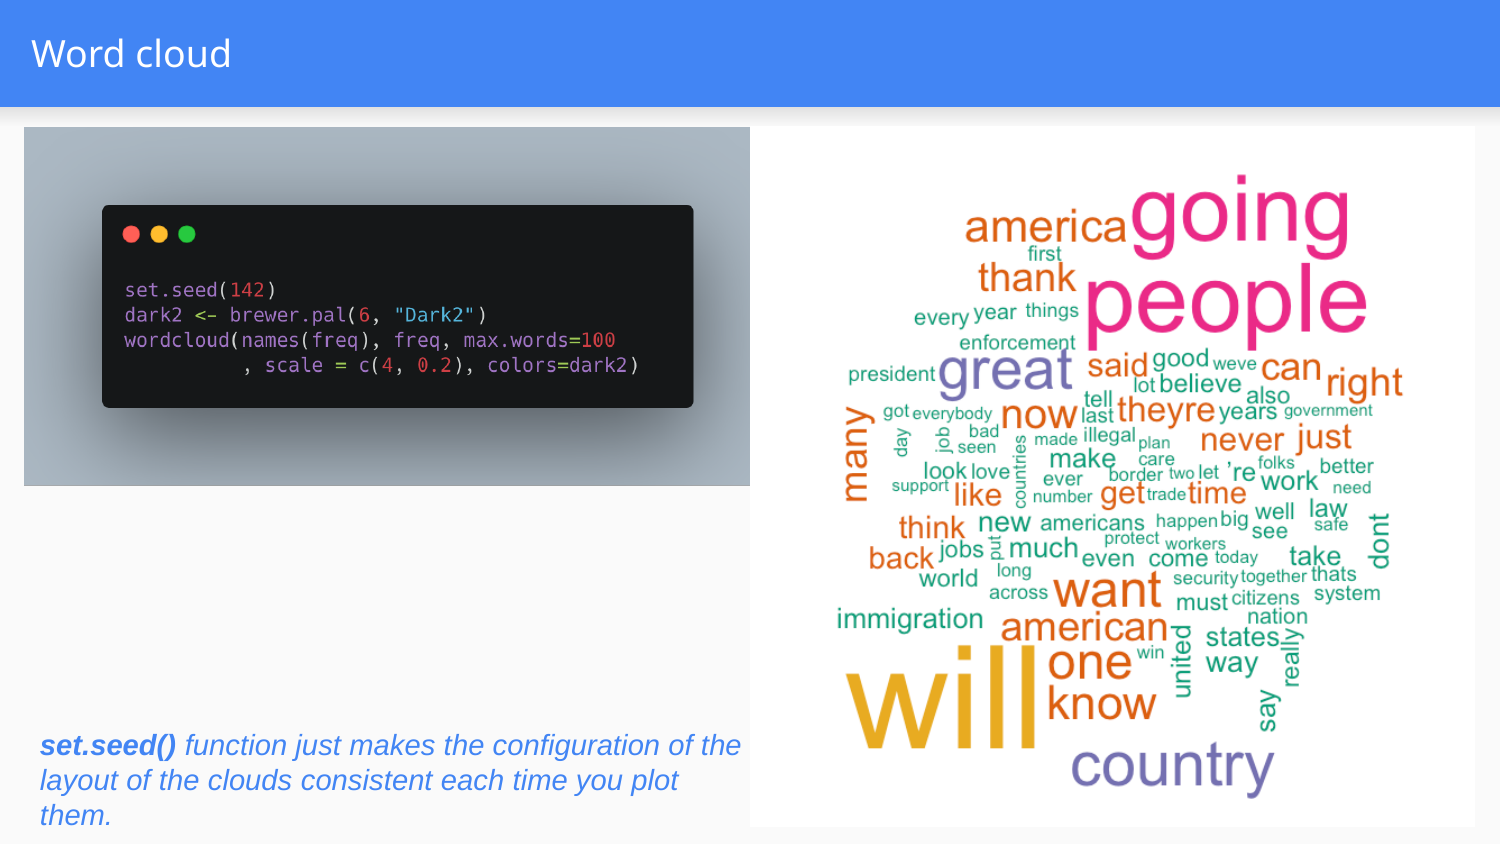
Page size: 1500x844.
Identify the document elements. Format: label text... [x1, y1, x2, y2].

picture [24, 126, 1476, 828]
title Word cloud [16, 2, 1464, 102]
text_box set.seed() function just makes the configuration of the layout of the clouds consistent each time you plot them. [24, 711, 771, 844]
